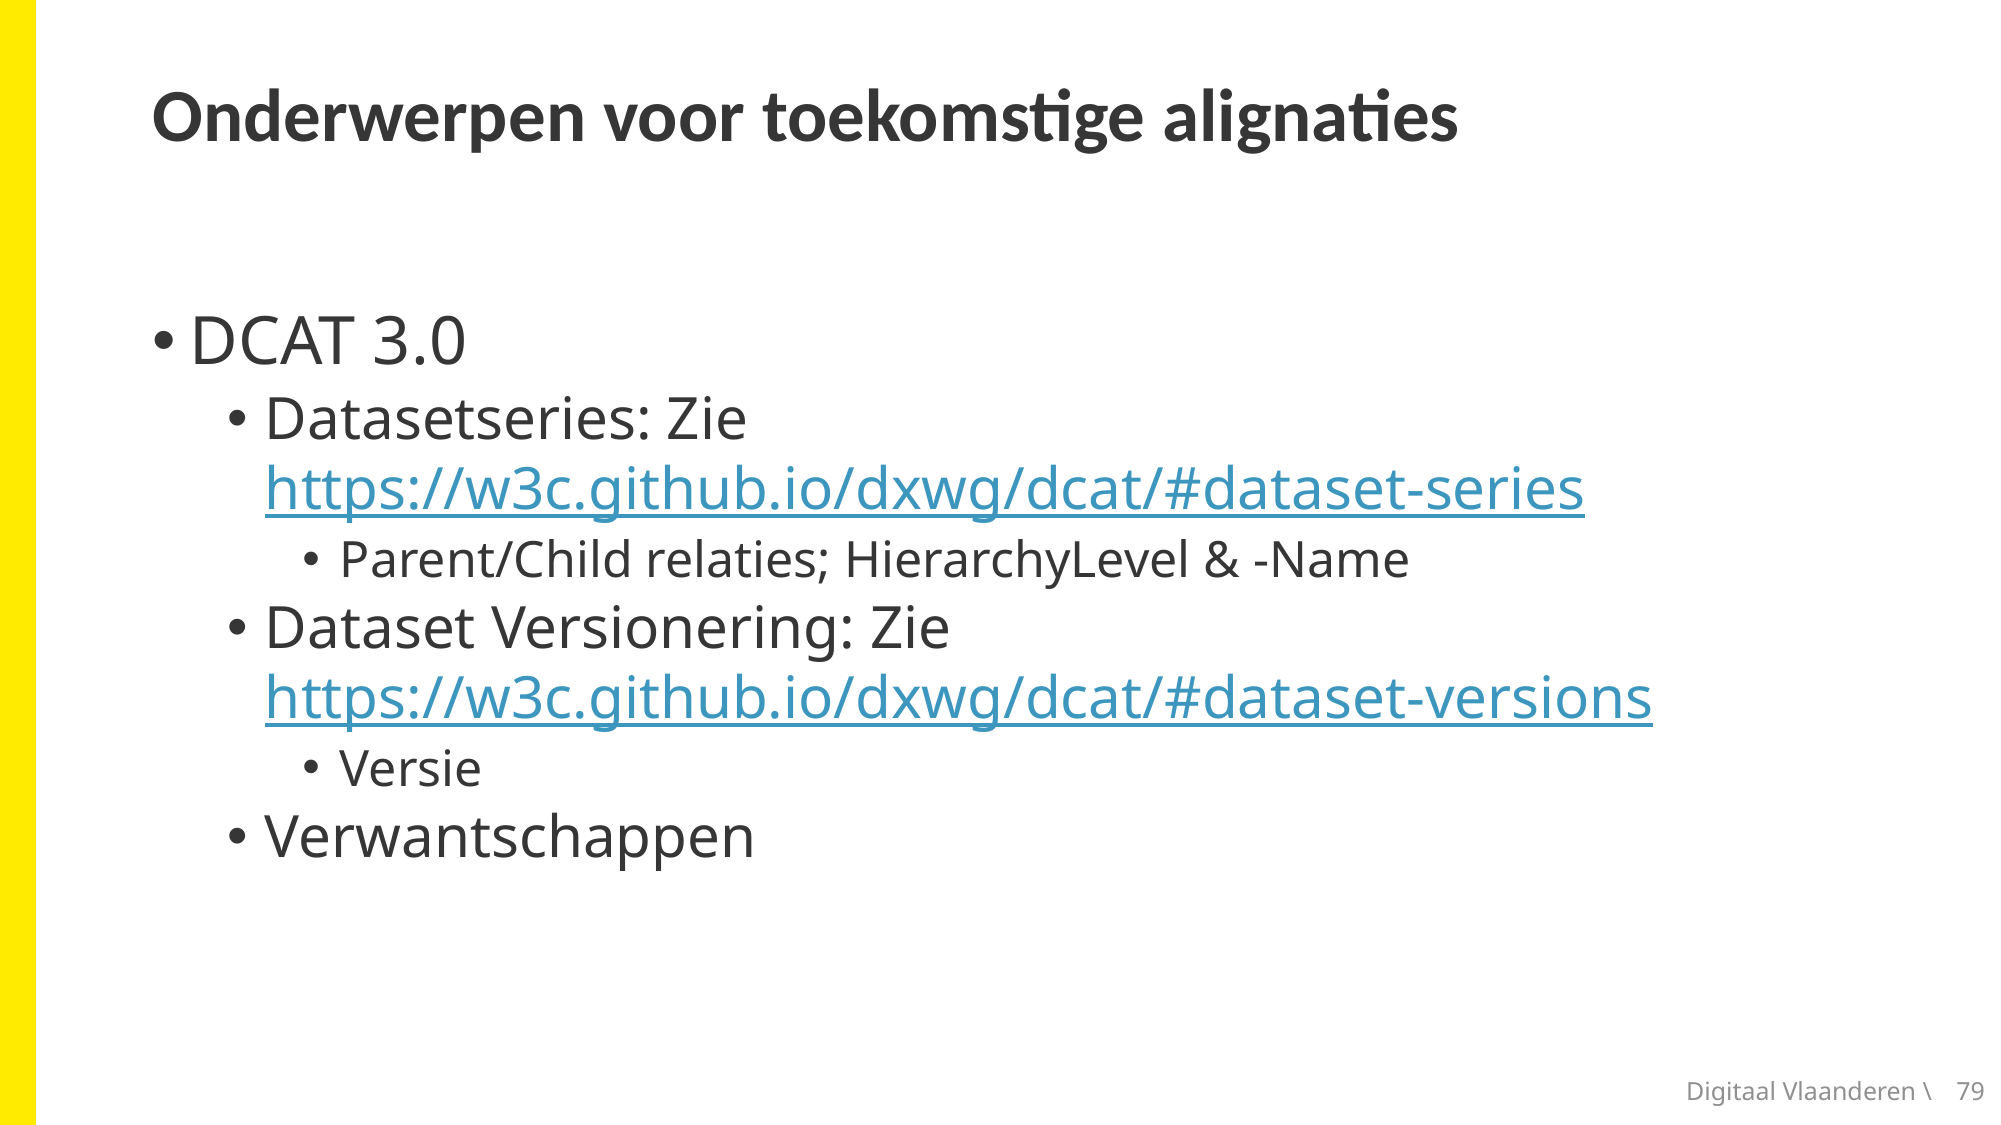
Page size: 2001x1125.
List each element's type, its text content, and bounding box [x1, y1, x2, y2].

title Onderwerpen voor toekomstige alignaties [137, 59, 1863, 176]
footer Digitaal Vlaanderen \ [1608, 1062, 1862, 1123]
text_box DCAT 3.0 Datasetseries: Zie https://w3c.github.io/dxwg/dcat/#dataset-series Parent/Child relaties; HierarchyLevel & -Name Dataset Versionering: Zie https://w3c.github.io/dxwg/dcat/#dataset-versions Versie Verwantschappen [137, 299, 1863, 1014]
slide_number 79 [1862, 1062, 2000, 1123]
